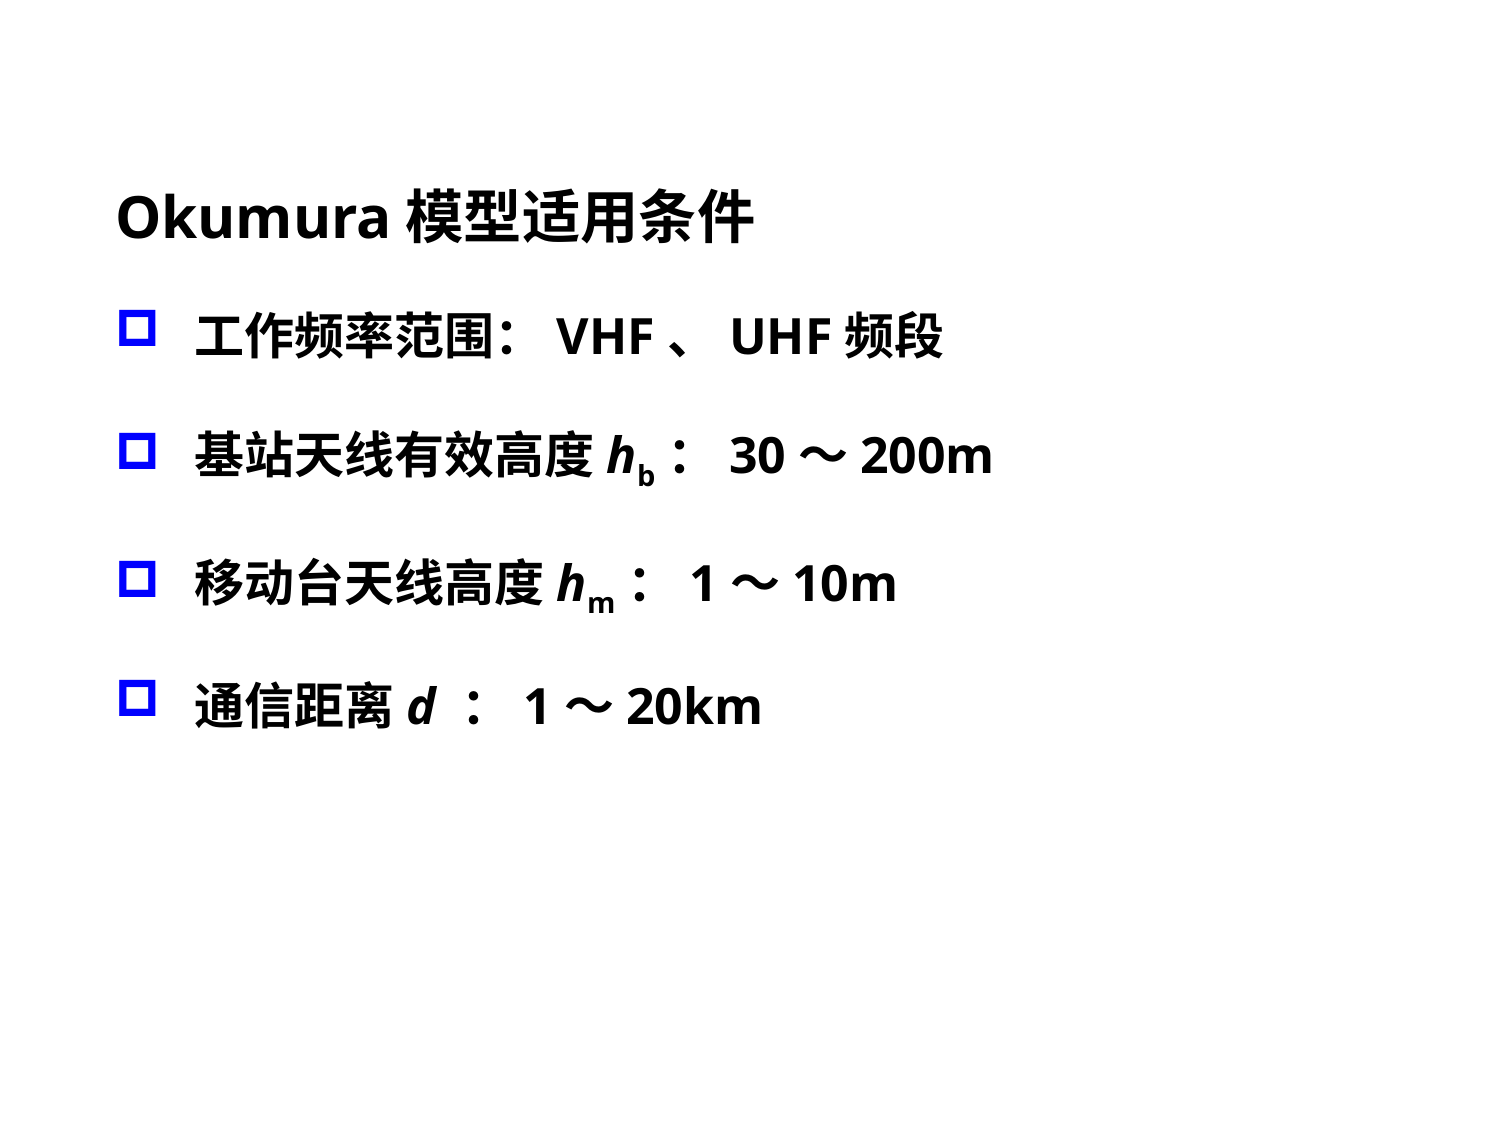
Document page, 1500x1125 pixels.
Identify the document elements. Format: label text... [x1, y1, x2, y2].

list Okumura模型适用条件 工作频率范围：VHF、UHF频段 基站天线有效高度hb：30～200m 移动台天线高度hm：1～10m 通信距离d ：1～20km [100, 137, 1376, 935]
title 四、Okumura模型 [125, 39, 1401, 227]
